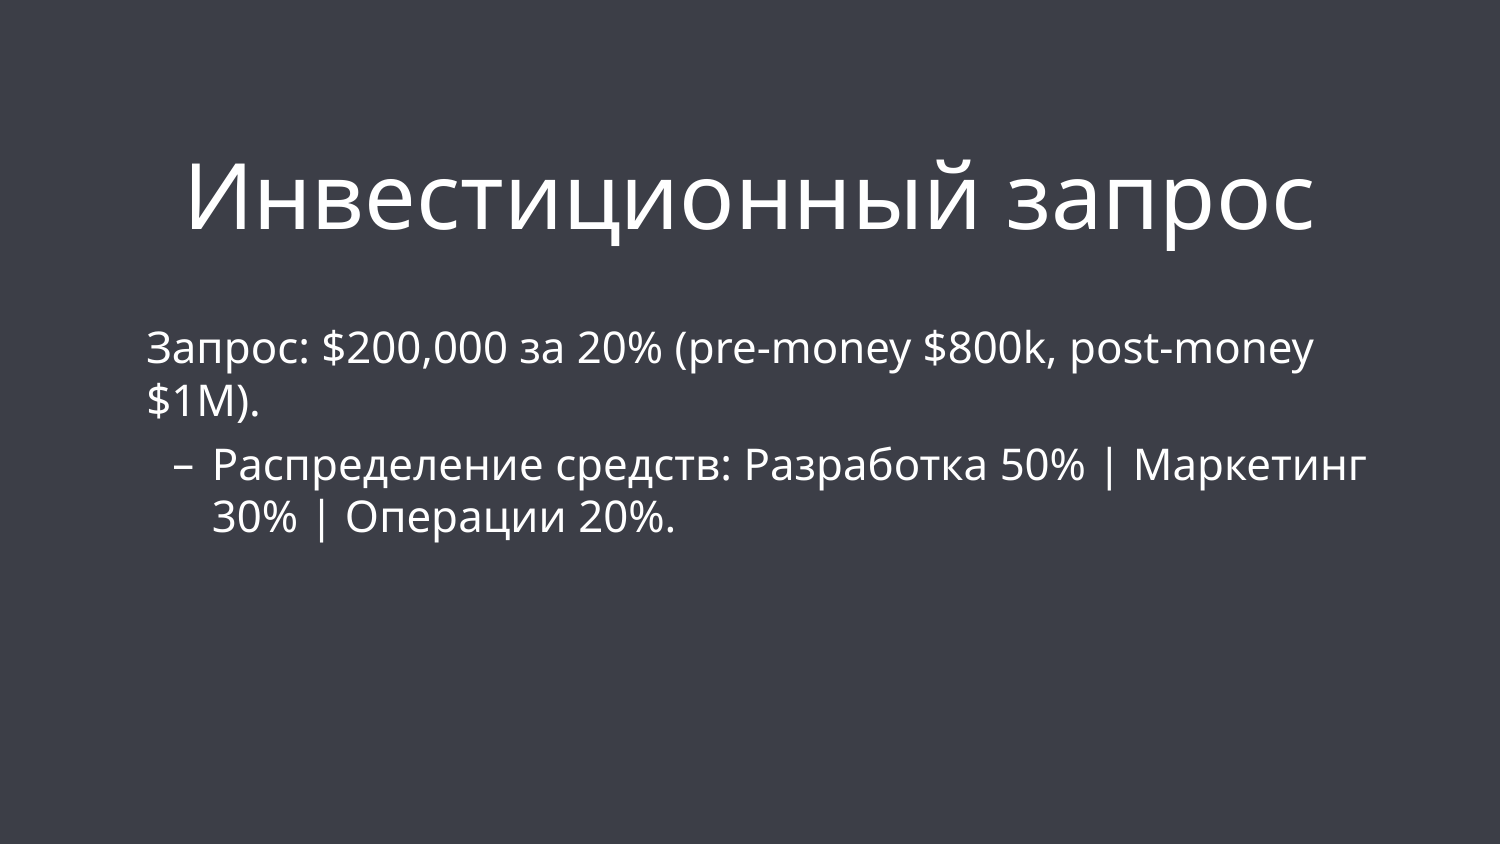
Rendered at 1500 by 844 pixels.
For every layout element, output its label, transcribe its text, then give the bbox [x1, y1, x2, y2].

title Инвестиционный запрос [75, 122, 1425, 263]
list Запрос: $200,000 за 20% (pre-money $800k, post-money $1M). Распределение средств: Разработка 50% | Маркетинг 30% | Операции 20%. [75, 312, 1425, 586]
